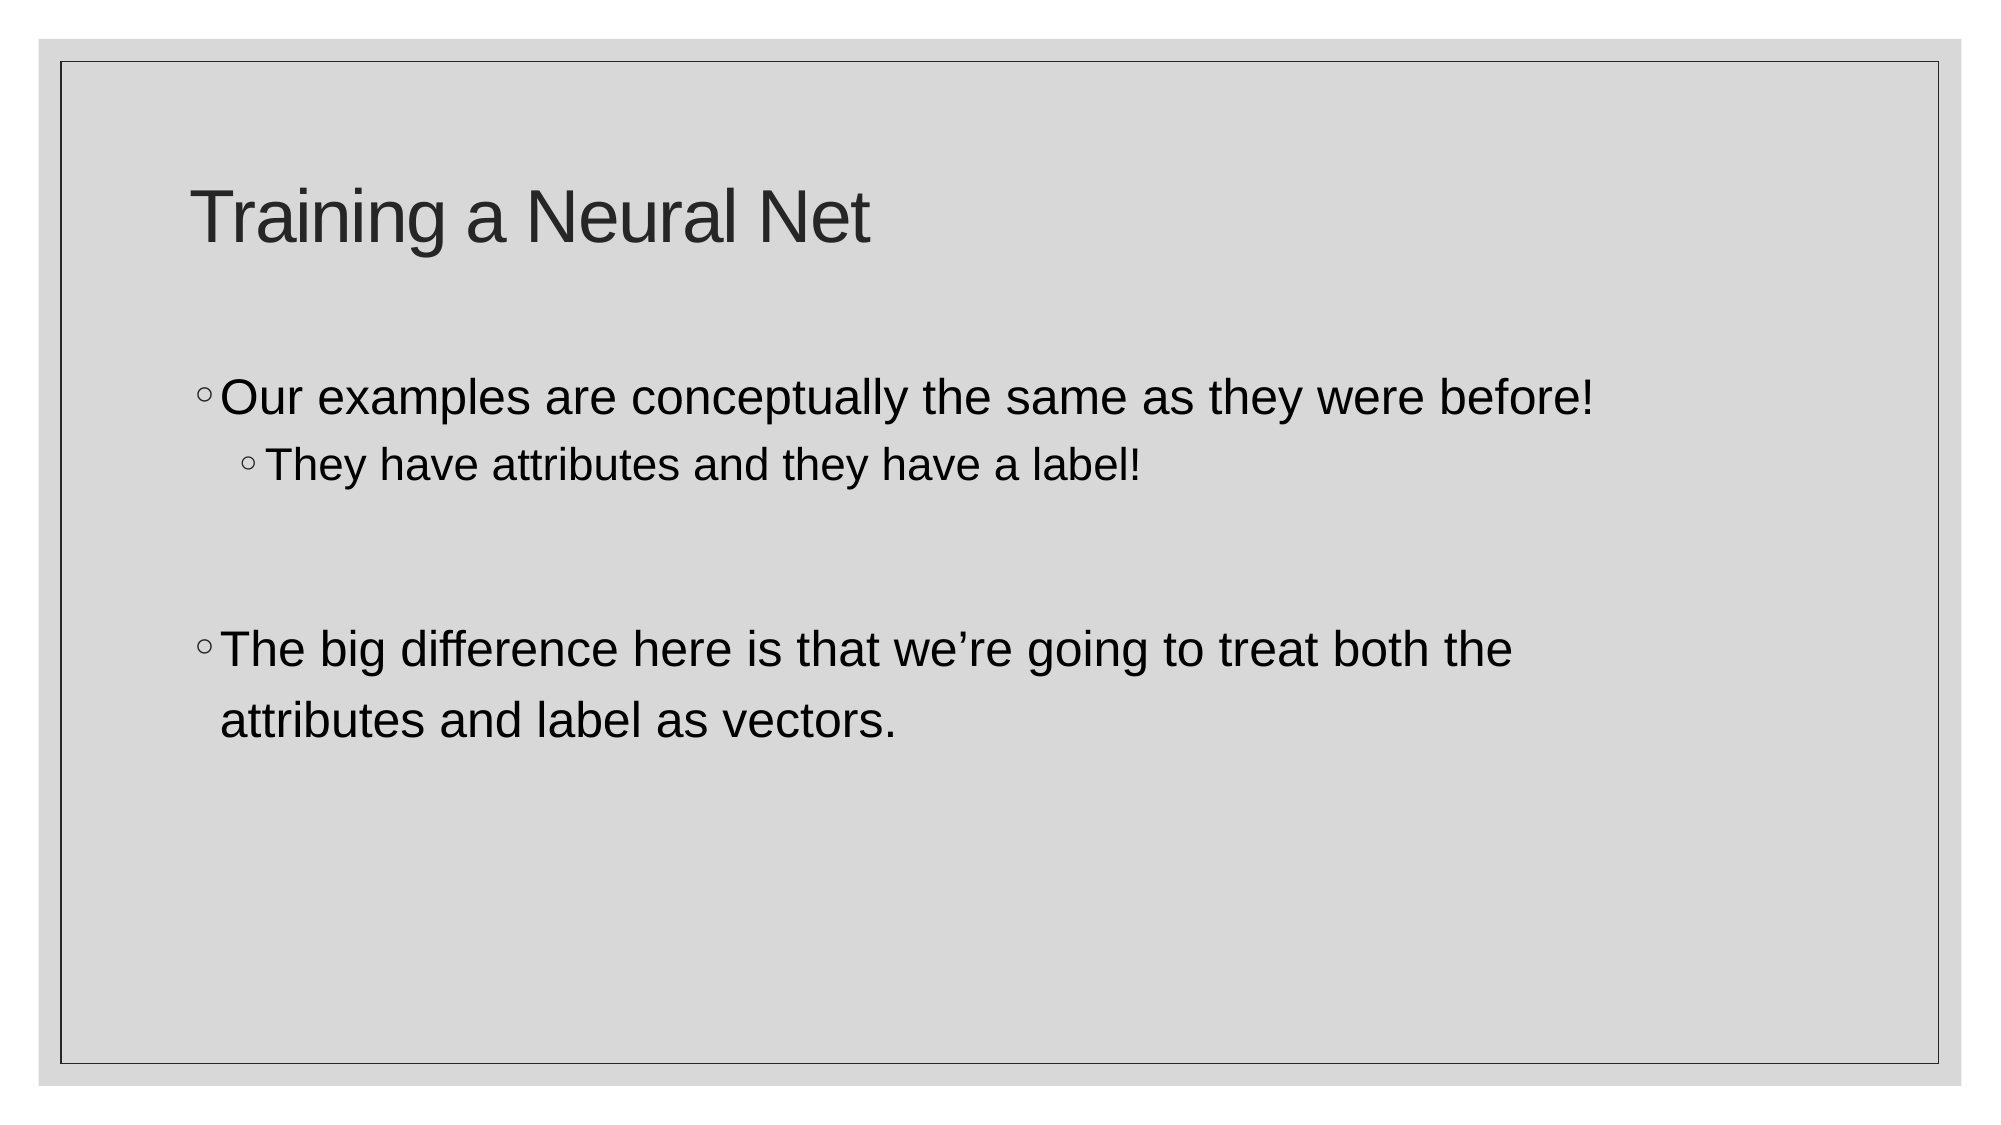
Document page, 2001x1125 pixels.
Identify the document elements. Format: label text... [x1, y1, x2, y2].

title Training a Neural Net [174, 105, 1825, 331]
list Our examples are conceptually the same as they were before! They have attributes and they have a label! The big difference here is that we’re going to treat both the attributes and label as vectors. [174, 345, 1732, 977]
